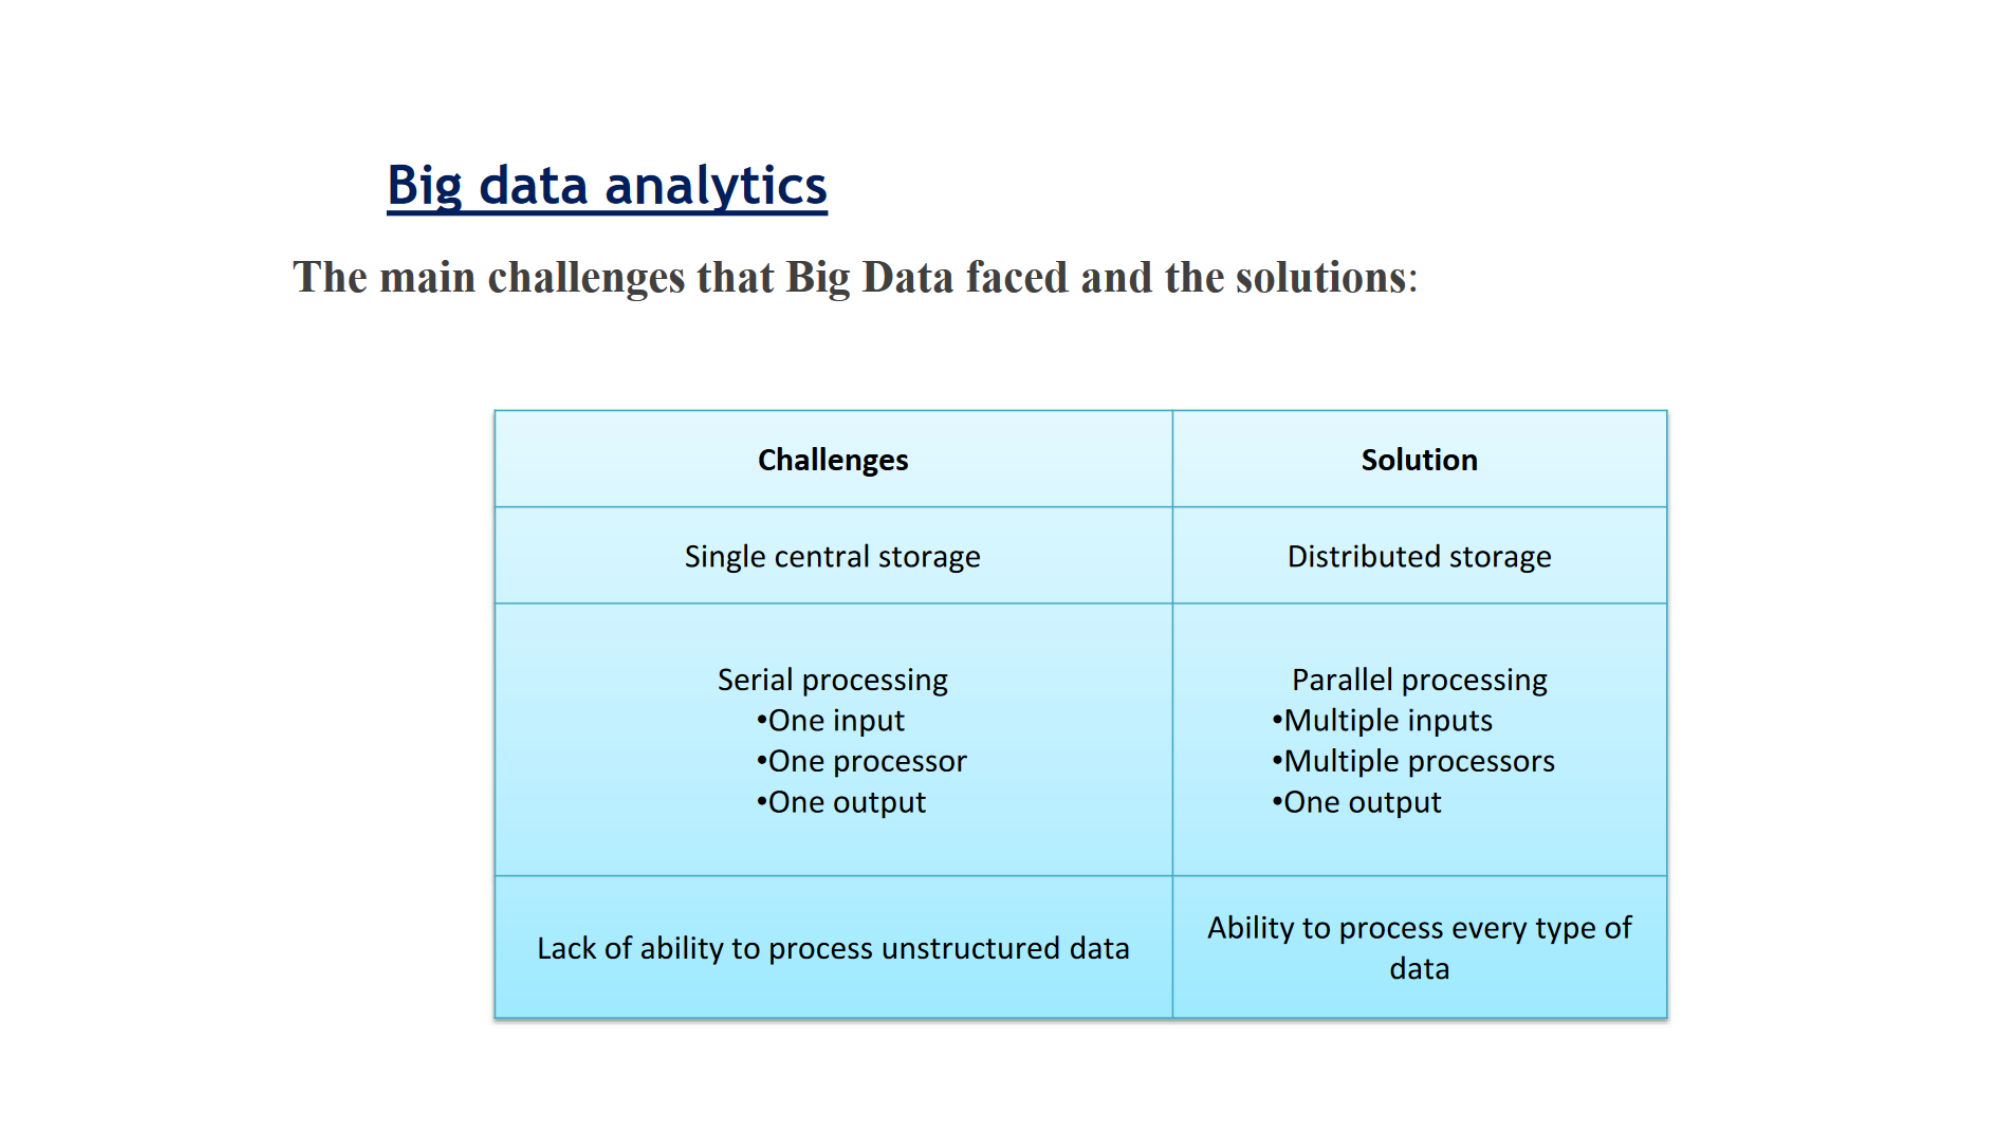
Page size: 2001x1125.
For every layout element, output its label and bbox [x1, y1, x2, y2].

picture [263, 149, 1866, 1076]
